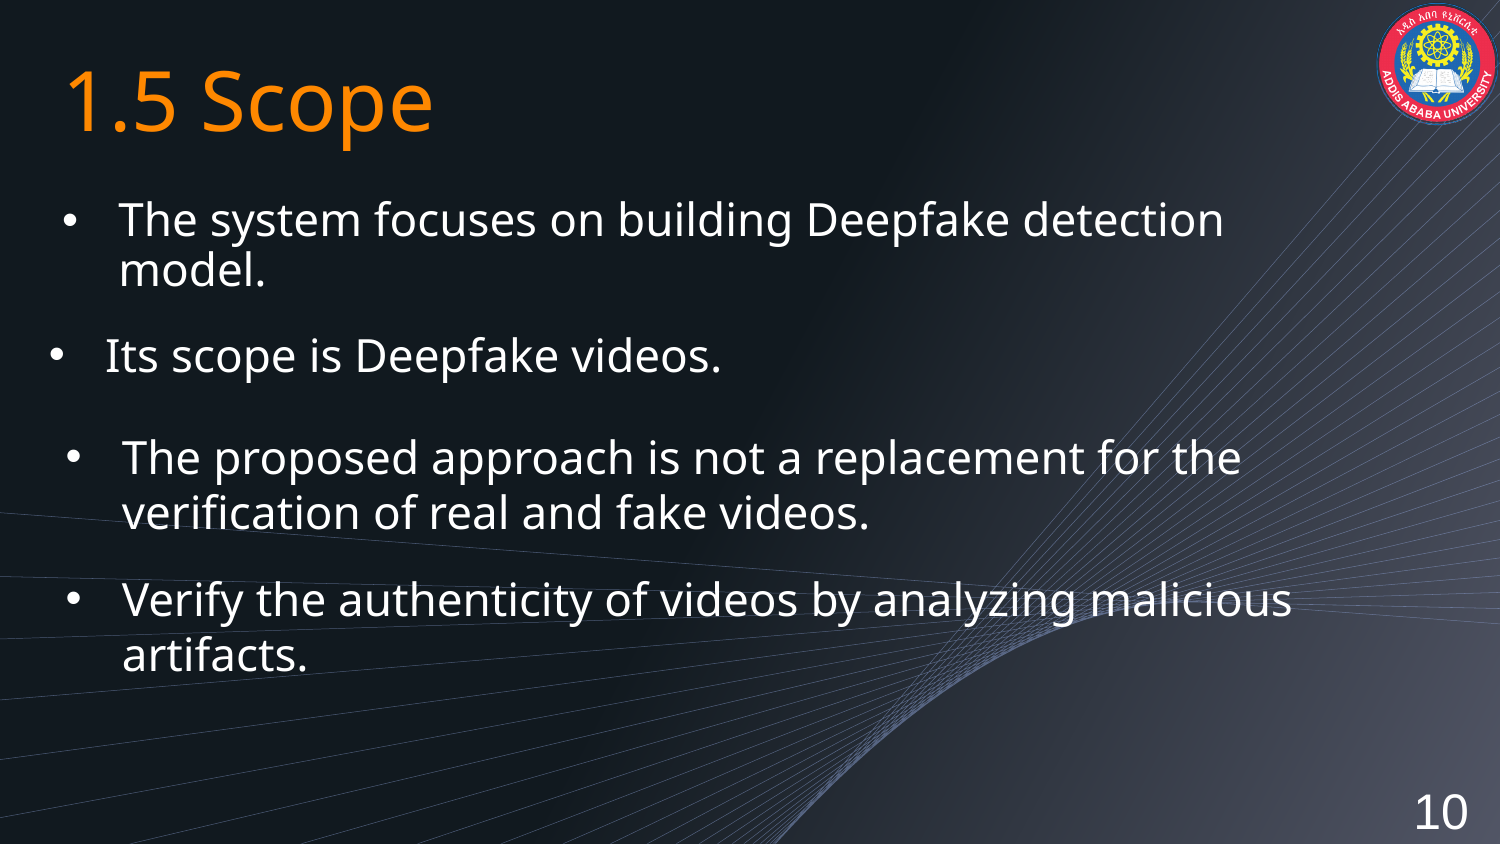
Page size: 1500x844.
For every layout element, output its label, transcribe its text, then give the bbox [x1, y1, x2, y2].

picture [1376, 0, 1500, 129]
title 1.5 Scope [62, 69, 1377, 150]
text_box Its scope is Deepfake videos. [34, 319, 738, 390]
text_box Verify the authenticity of videos by analyzing malicious artifacts. [50, 563, 1459, 688]
text_box 10 [1033, 772, 1484, 832]
text_box The system focuses on building Deepfake detection model. [62, 198, 1302, 297]
text_box The proposed approach is not a replacement for the verification of real and fake videos. [50, 421, 1394, 546]
